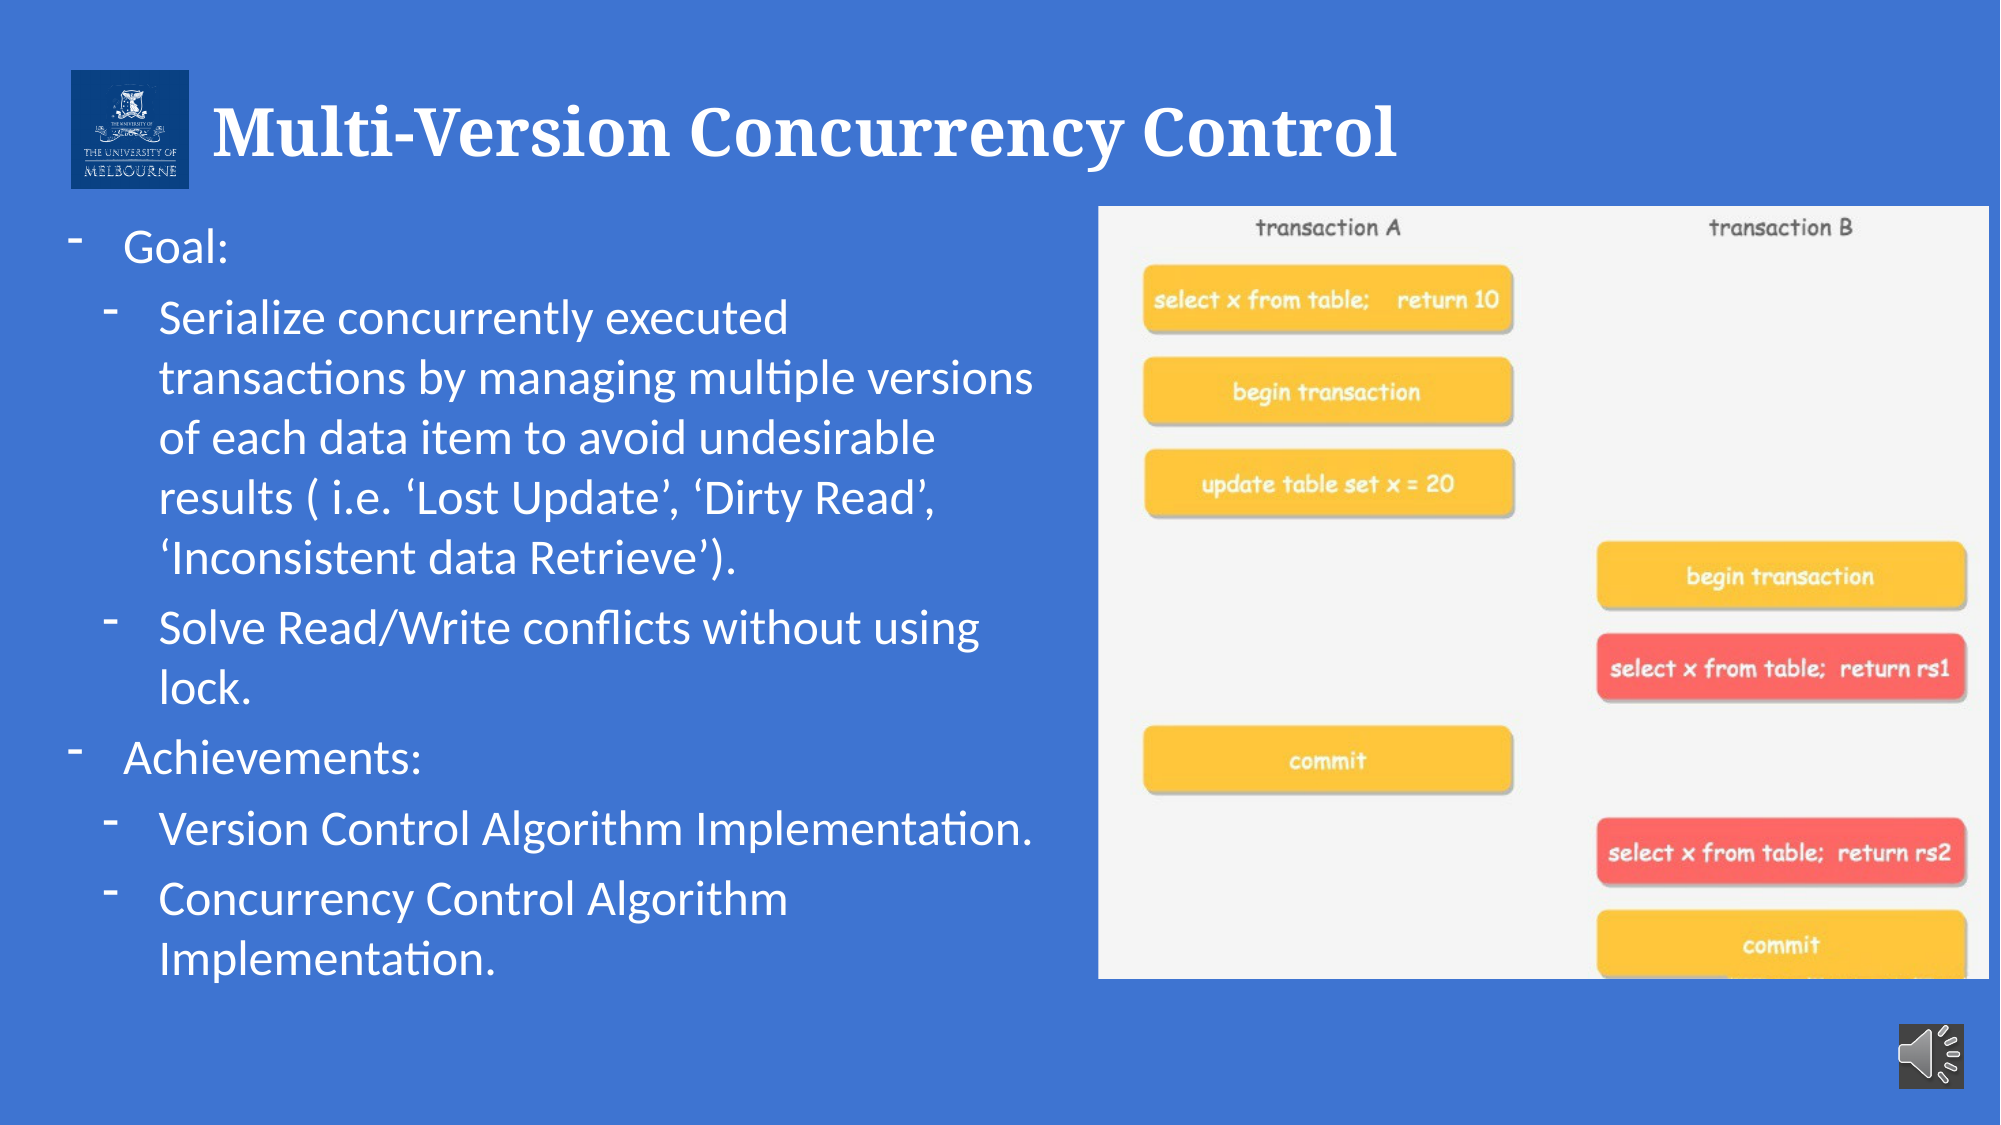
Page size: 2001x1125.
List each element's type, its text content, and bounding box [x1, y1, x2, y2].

picture [71, 70, 189, 189]
picture [1098, 206, 1990, 979]
title Multi-Version Concurrency Control [197, 32, 1460, 178]
picture [1897, 1022, 1965, 1090]
list Goal: Serialize concurrently executed transactions by managing multiple versions of each data item to avoid undesirable results ( i.e. ‘Lost Update’, ‘Dirty Read’, ‘Inconsistent data Retrieve’). Solve Read/Write conflicts without using lock. Achievements: Version Control Algorithm Implementation. Concurrency Control Algorithm Implementation. [51, 206, 1058, 983]
